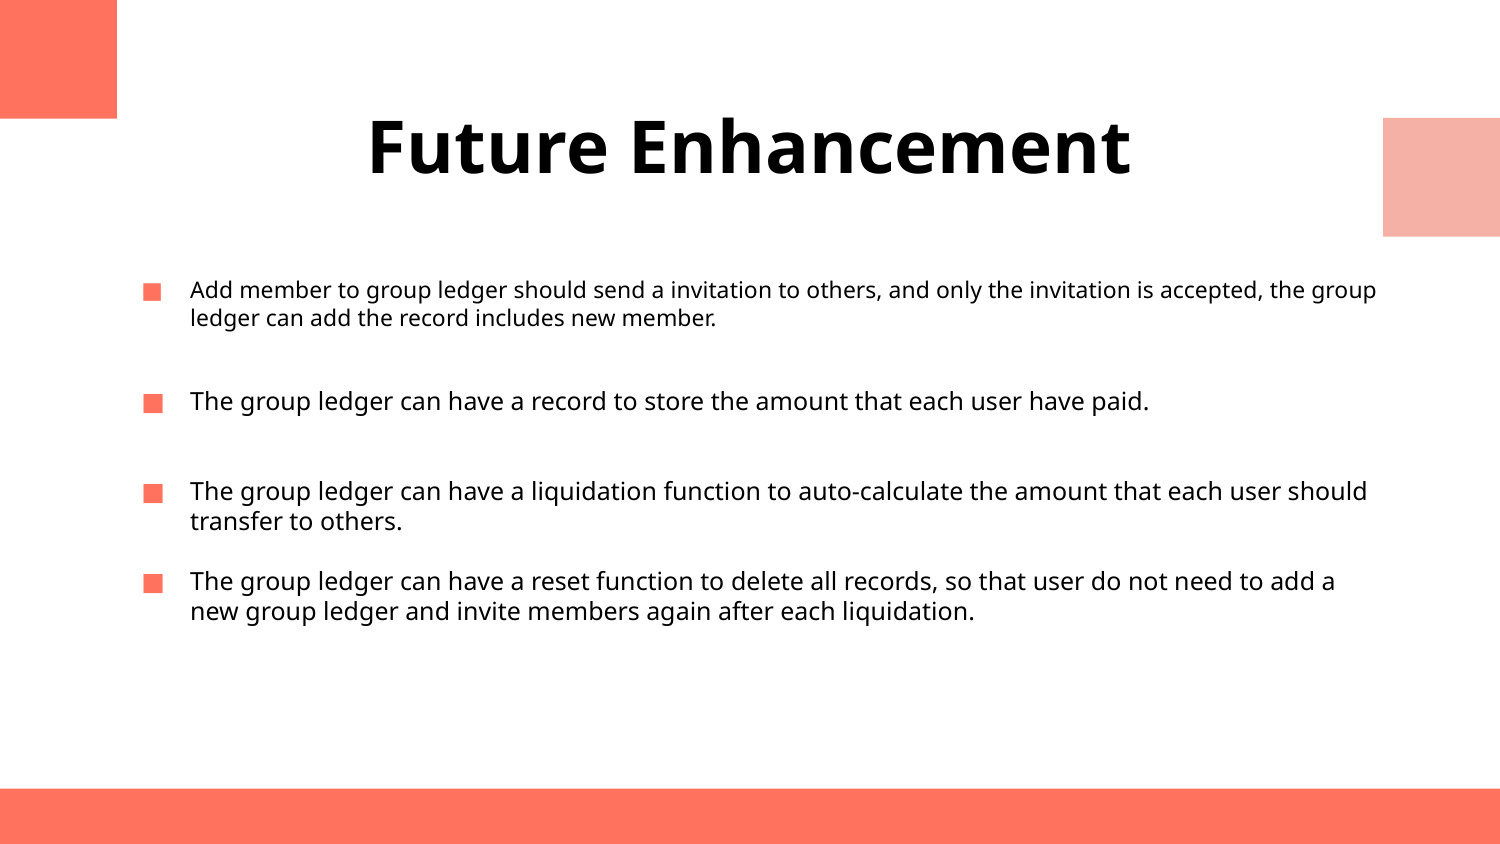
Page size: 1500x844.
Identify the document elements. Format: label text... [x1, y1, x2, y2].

title Future Enhancement [97, 107, 1402, 181]
list Add member to group ledger should send a invitation to others, and only the invitation is accepted, the group ledger can add the record includes new member. The group ledger can have a record to store the amount that each user have paid. The group ledger can have a liquidation function to auto-calculate the amount that each user should transfer to others. The group ledger can have a reset function to delete all records, so that user do not need to add a new group ledger and invite members again after each liquidation. [100, 233, 1400, 753]
